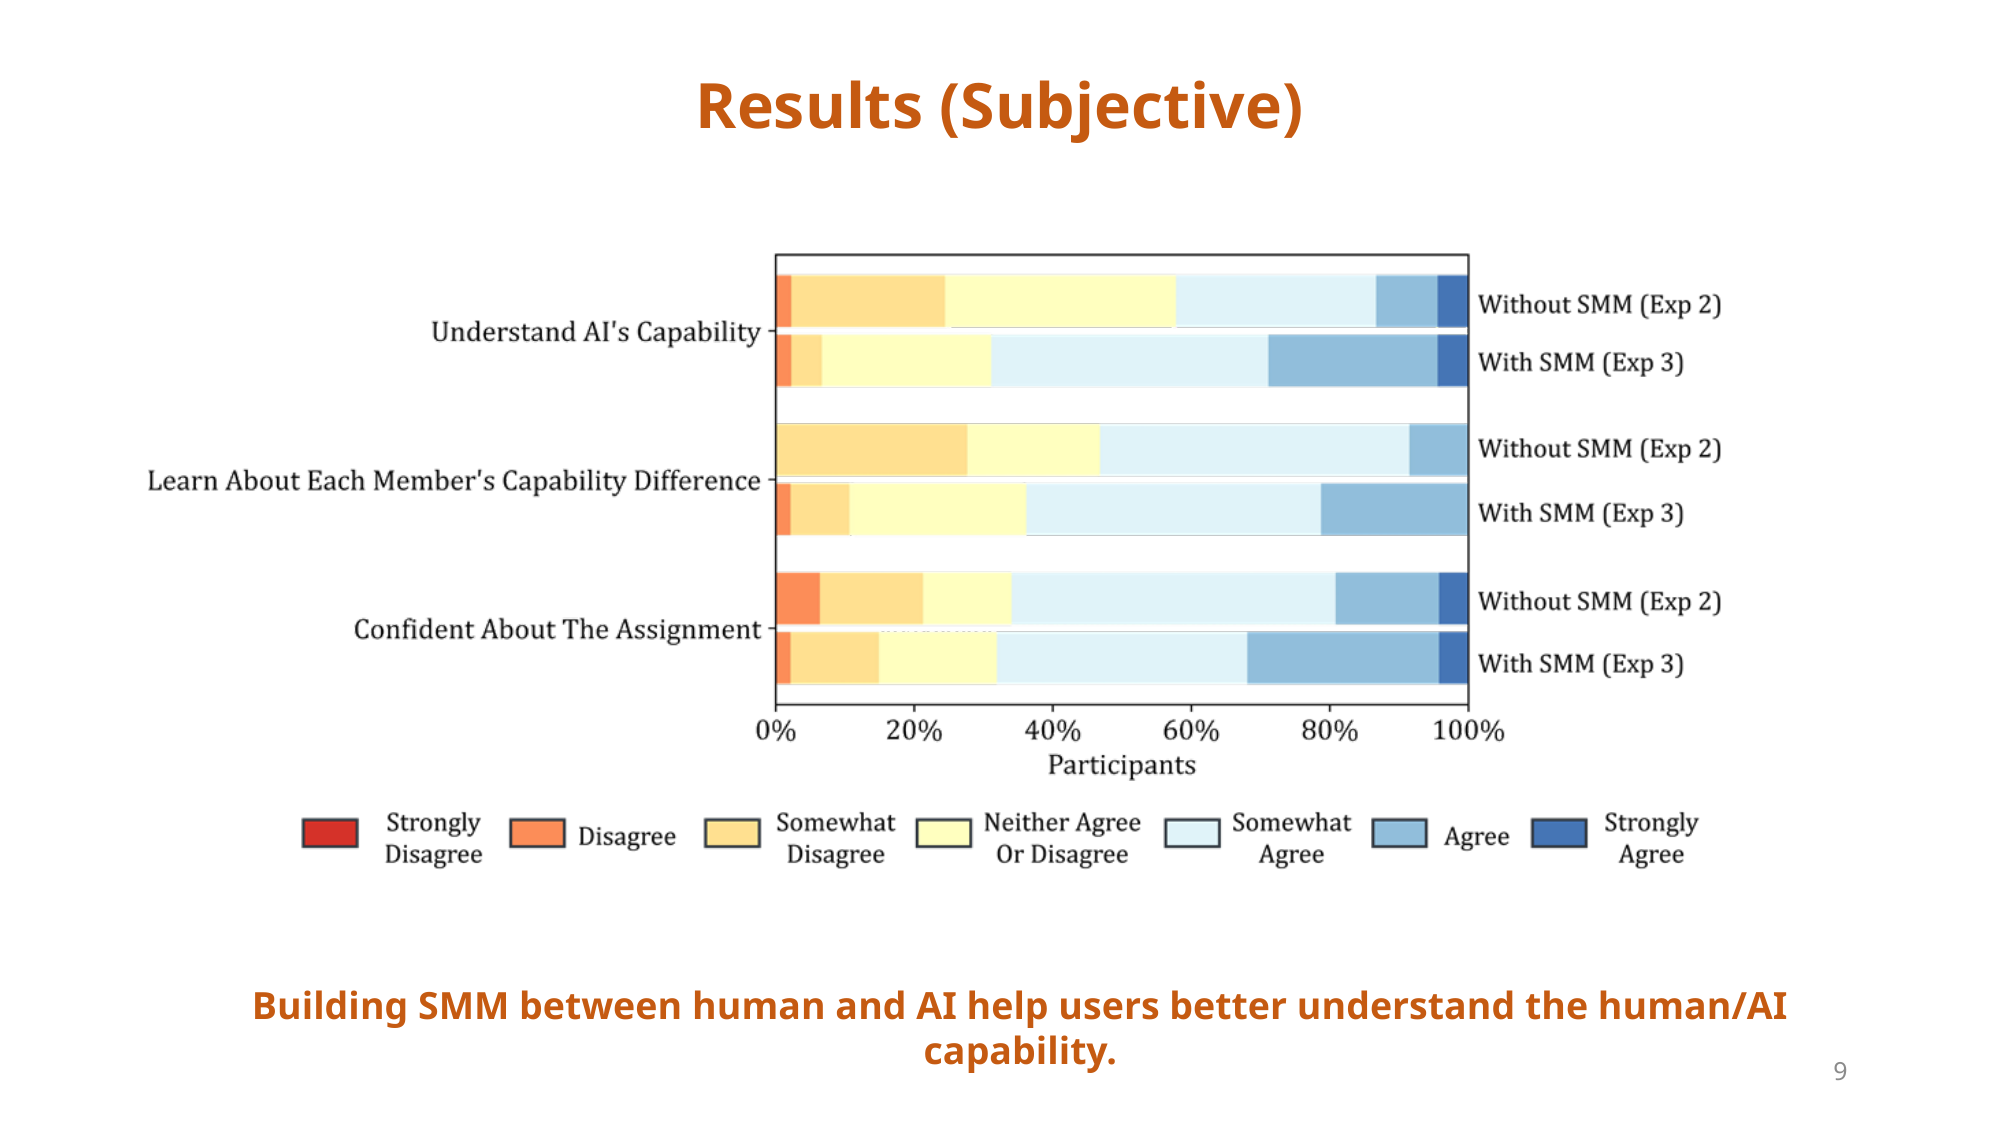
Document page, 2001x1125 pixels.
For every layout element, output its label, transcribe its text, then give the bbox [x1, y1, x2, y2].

picture [132, 240, 1741, 885]
slide_number 9 [1412, 1042, 1863, 1103]
title Results (Subjective) [137, 0, 1863, 218]
text_box Building SMM between human and AI help users better understand the human/AI capability. [167, 974, 1874, 1080]
